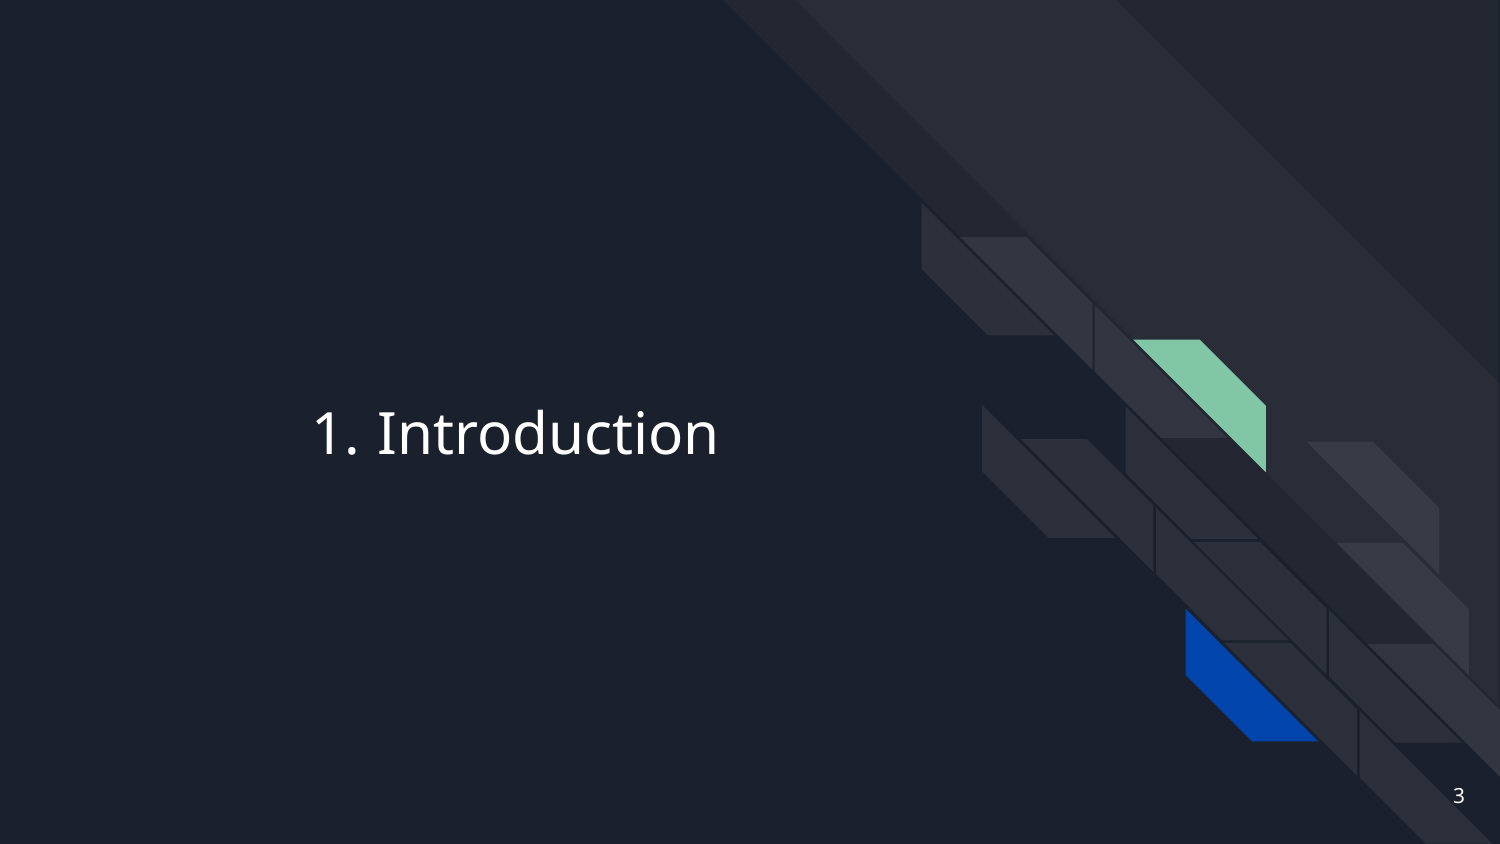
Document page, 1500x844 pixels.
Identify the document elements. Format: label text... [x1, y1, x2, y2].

slide_number ‹#› [1389, 764, 1480, 830]
title Introduction [135, 336, 888, 526]
